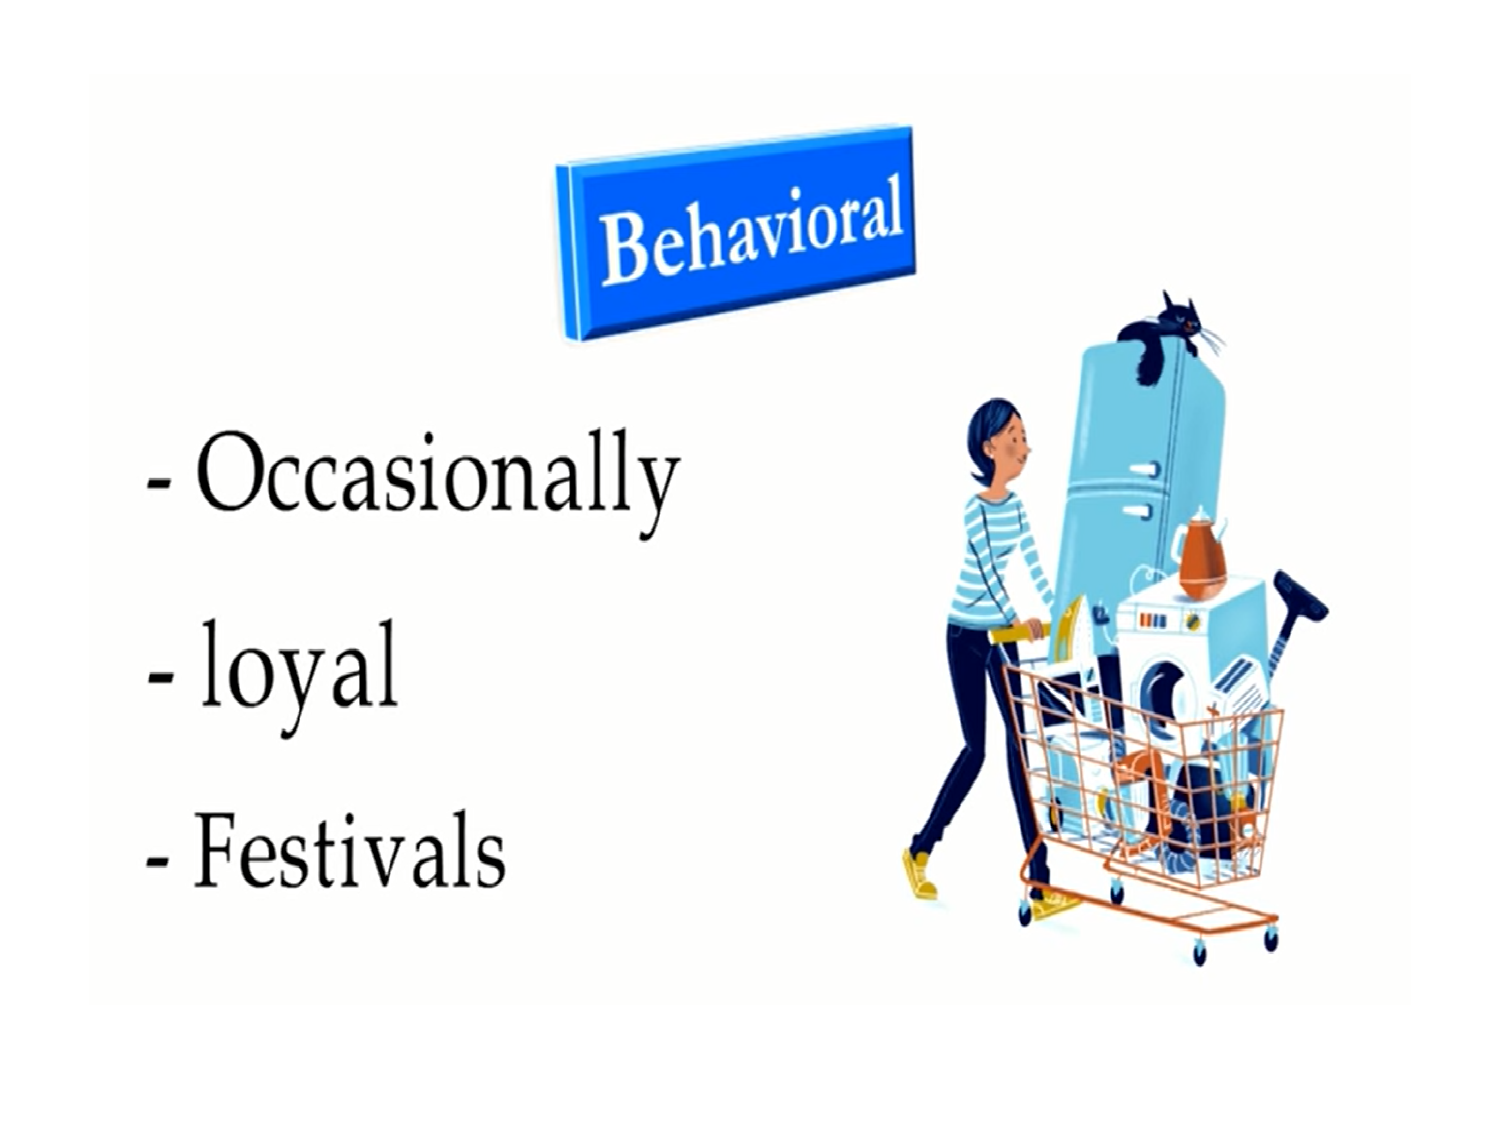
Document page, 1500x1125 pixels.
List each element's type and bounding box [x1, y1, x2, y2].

list [89, 74, 1411, 1006]
